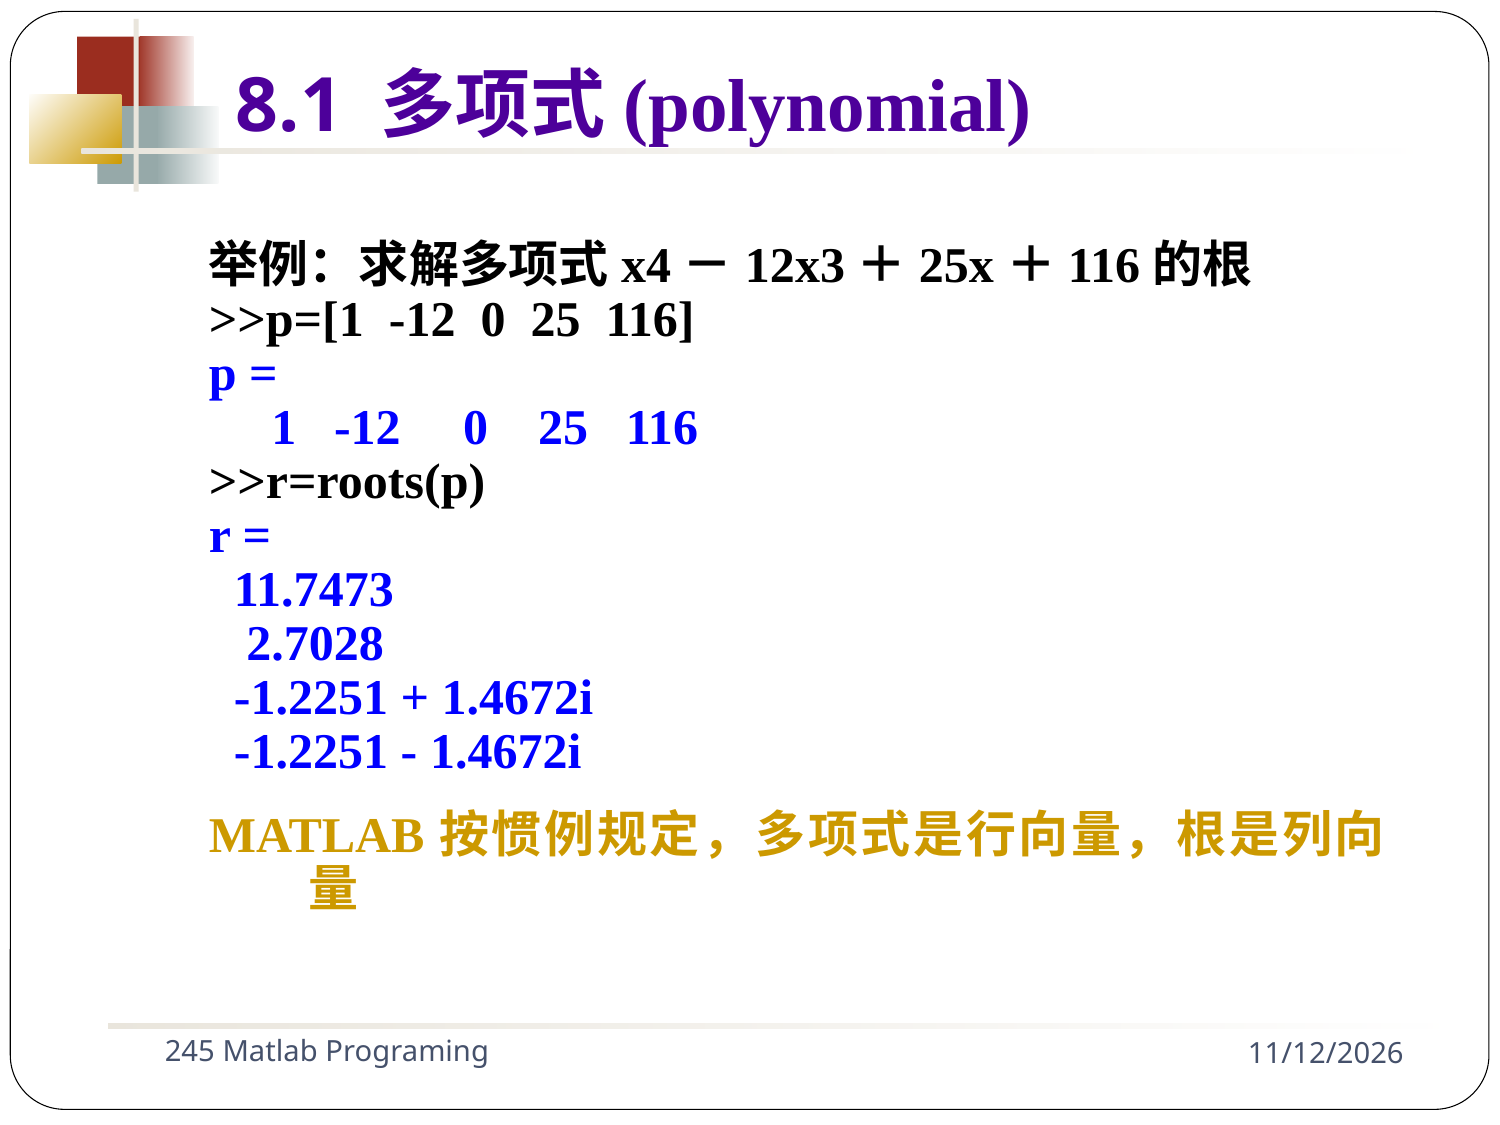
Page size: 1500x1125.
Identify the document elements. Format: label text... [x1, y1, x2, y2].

title 8.1 多项式(polynomial) [220, 0, 1496, 163]
text_box 245 Matlab Programing [150, 1012, 800, 1088]
text_box [1012, 1015, 1419, 1094]
list 举例：求解多项式x4－12x3＋25x＋116的根 >>p=[1 -12 0 25 116] p = 1 -12 0 25 116 >>r=roots(p) r = 11.7473 2.7028 -1.2251 + 1.4672i -1.2251 - 1.4672i MATLAB按惯例规定，多项式是行向量，根是列向量 [193, 231, 1400, 1018]
